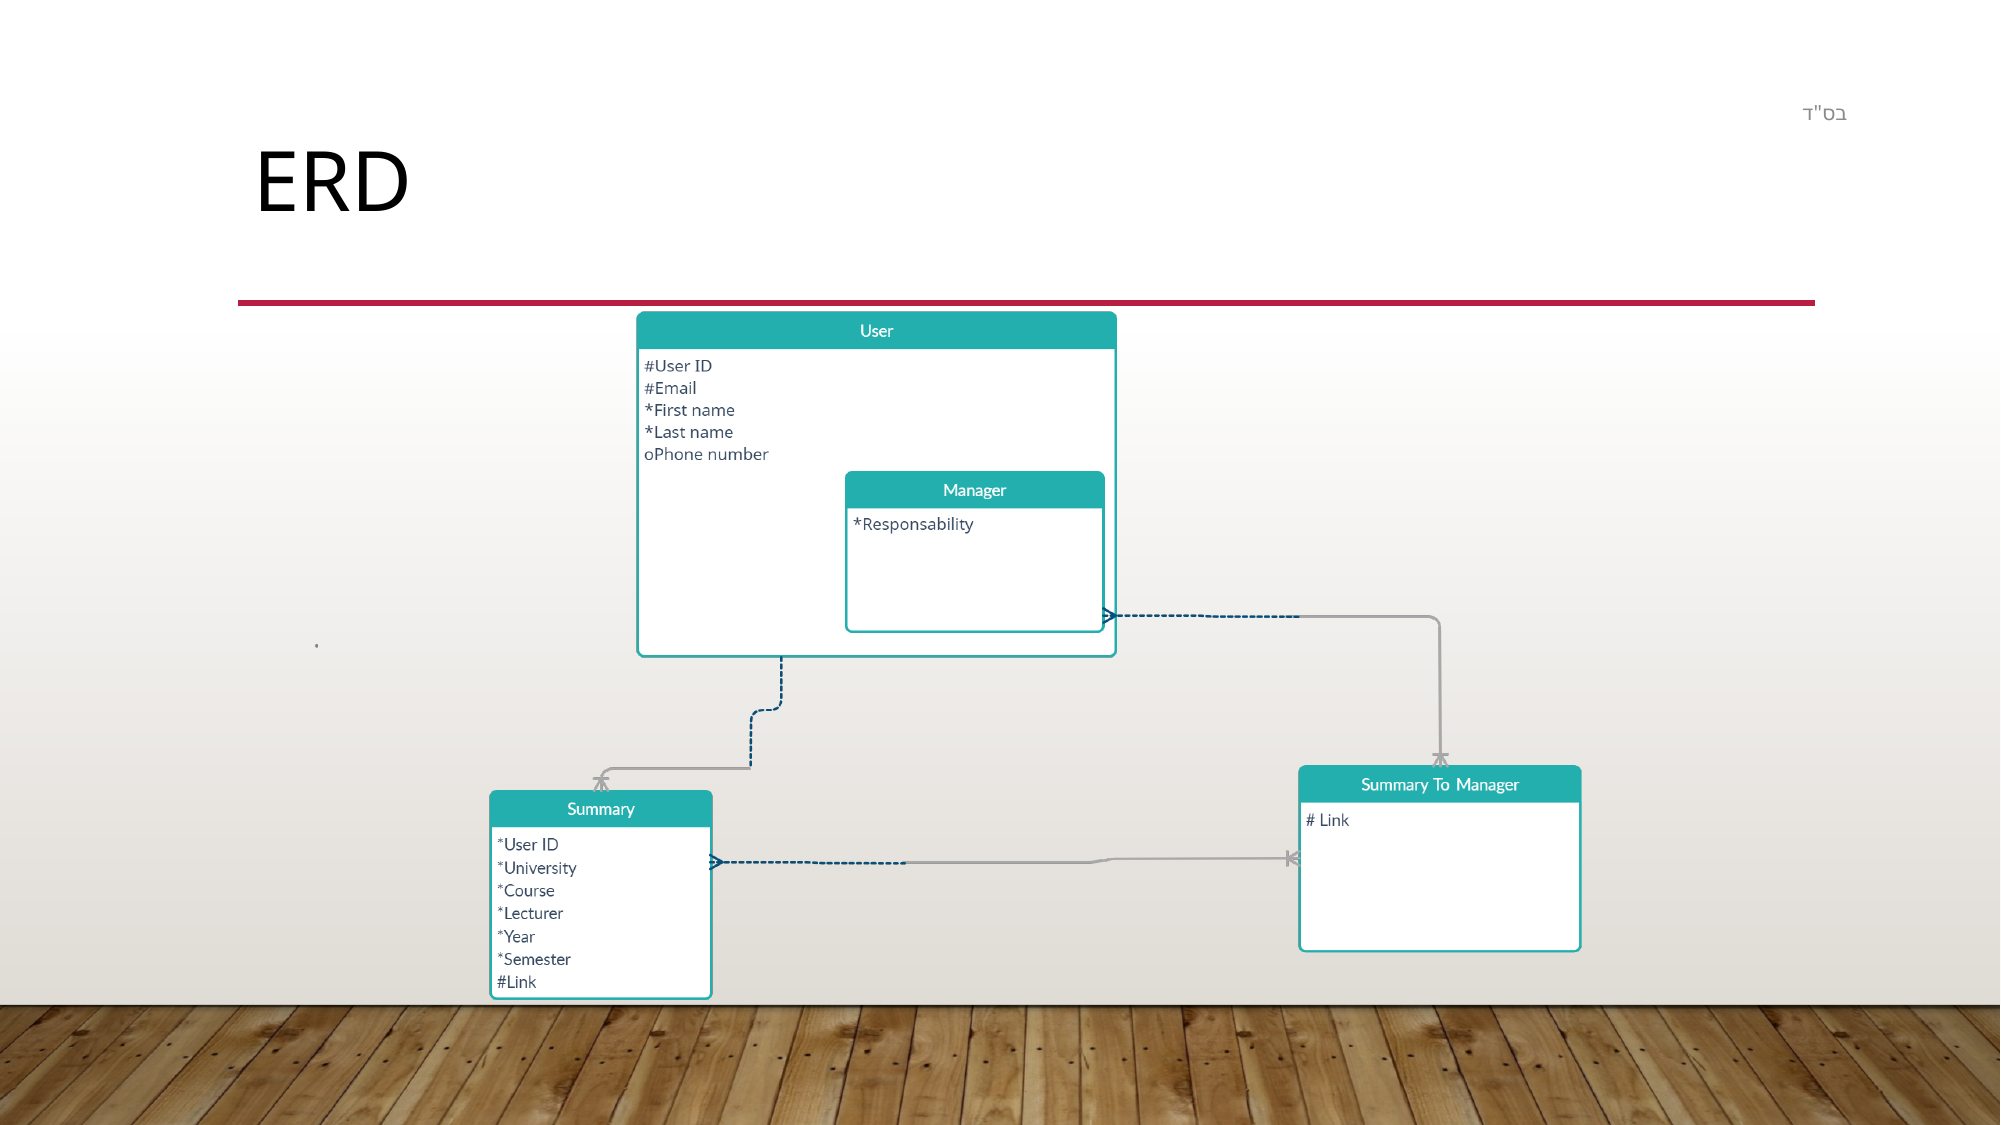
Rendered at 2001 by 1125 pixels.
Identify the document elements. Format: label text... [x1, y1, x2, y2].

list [292, 287, 1606, 1023]
title ERD [238, 131, 1814, 305]
slide_number בס"ד [1412, 82, 1863, 143]
picture [0, 1005, 2000, 1125]
